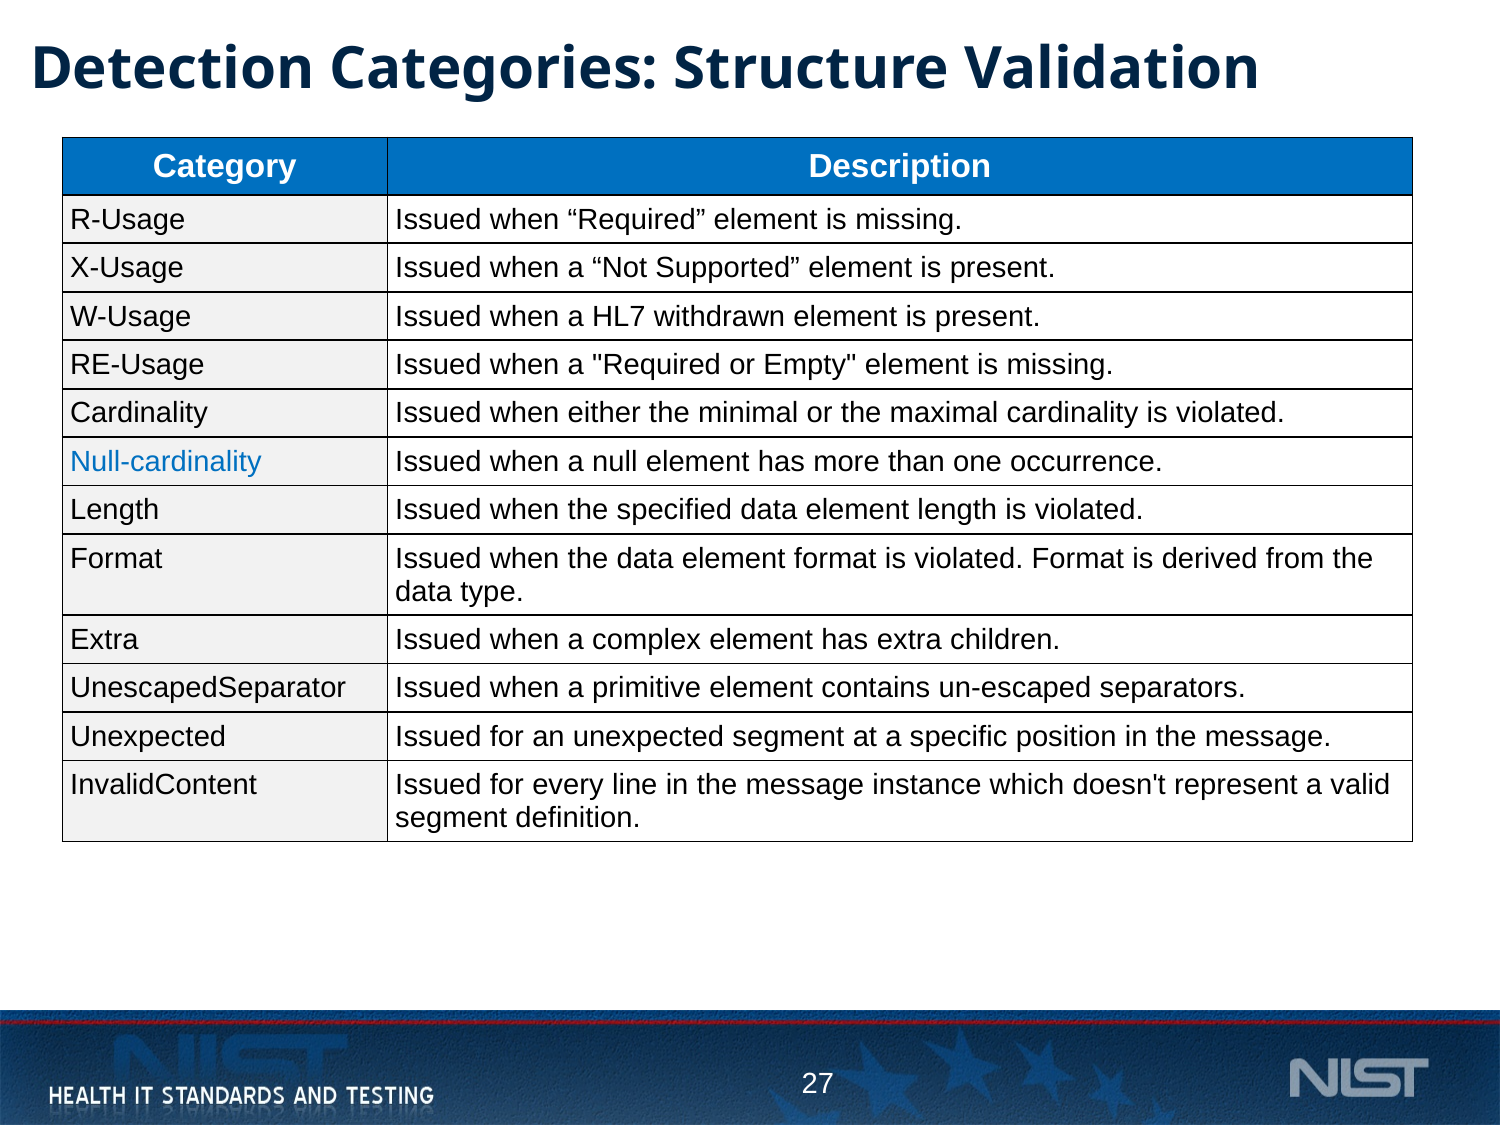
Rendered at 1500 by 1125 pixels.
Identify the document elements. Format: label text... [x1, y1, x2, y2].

table_cell Issued for every line in the message instance which doesn't represent a valid segment definition. [388, 761, 1412, 841]
table_cell Unexpected [63, 713, 387, 760]
table_cell Null-cardinality [63, 438, 387, 485]
table_cell Issued when a null element has more than one occurrence. [388, 438, 1412, 485]
table_cell UnescapedSeparator [63, 664, 387, 711]
picture [0, 1010, 1500, 1125]
table_cell Format [63, 535, 387, 614]
table_cell Cardinality [63, 390, 387, 436]
table_cell Issued when “Required” element is missing. [388, 196, 1412, 242]
table_header Category [63, 138, 387, 194]
table_cell Issued when a complex element has extra children. [388, 616, 1412, 663]
table_cell Issued when a HL7 withdrawn element is present. [388, 293, 1412, 339]
table_cell Extra [63, 616, 387, 663]
table_cell R-Usage [63, 196, 387, 242]
table_cell Length [63, 486, 387, 533]
table_cell Issued for an unexpected segment at a specific position in the message. [388, 713, 1412, 760]
slide_number 27 [642, 1056, 994, 1125]
table_cell Issued when a “Not Supported” element is present. [388, 244, 1412, 291]
title Detection Categories: Structure Validation [14, 22, 1366, 108]
table_cell Issued when the data element format is violated. Format is derived from the data type. [388, 535, 1412, 614]
table_cell W-Usage [63, 293, 387, 339]
table_cell Issued when a primitive element contains un-escaped separators. [388, 664, 1412, 711]
table_cell Issued when either the minimal or the maximal cardinality is violated. [388, 390, 1412, 436]
table_cell InvalidContent [63, 761, 387, 841]
table_cell X-Usage [63, 244, 387, 291]
table_cell Issued when the specified data element length is violated. [388, 486, 1412, 533]
table_cell RE-Usage [63, 341, 387, 388]
table_header Description [388, 138, 1412, 194]
table_cell Issued when a "Required or Empty" element is missing. [388, 341, 1412, 388]
